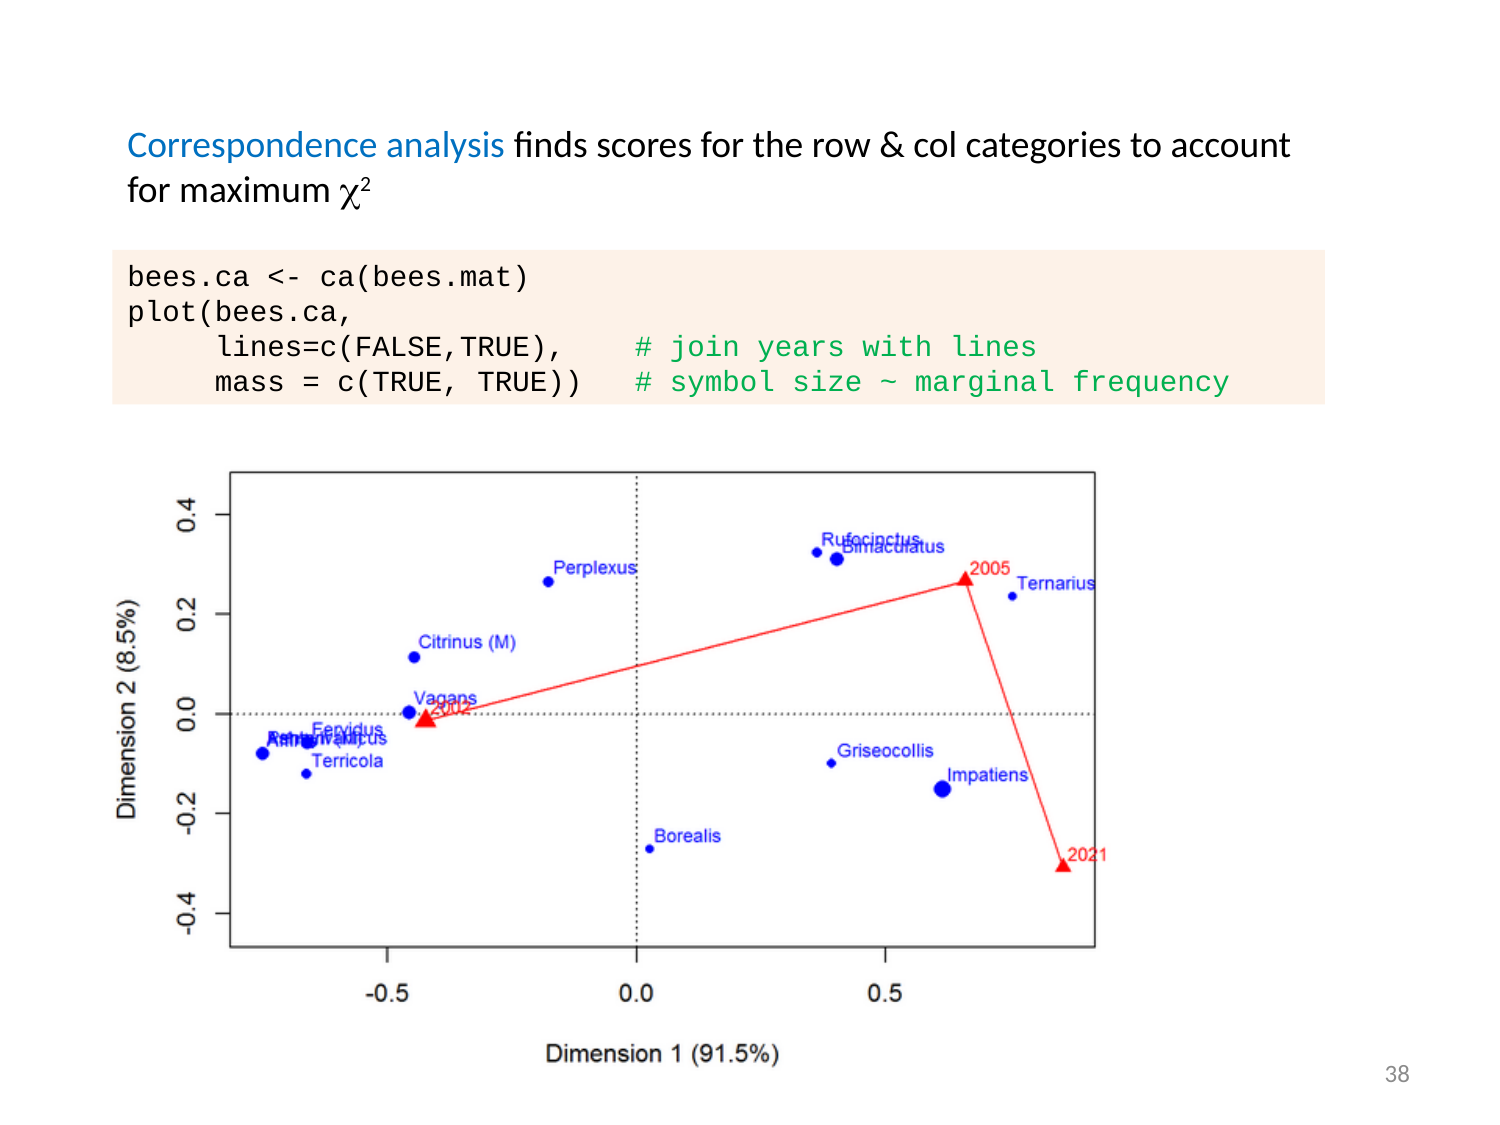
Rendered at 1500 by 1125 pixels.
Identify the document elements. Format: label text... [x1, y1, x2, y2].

text_box Correspondence analysis finds scores for the row & col categories to account for maximum 2 [112, 112, 1338, 218]
slide_number 38 [1074, 1042, 1425, 1103]
text_box bees.ca <- ca(bees.mat) plot(bees.ca, lines=c(FALSE,TRUE), # join years with lines mass = c(TRUE, TRUE)) # symbol size ~ marginal frequency [112, 249, 1325, 405]
picture [92, 453, 1122, 1074]
